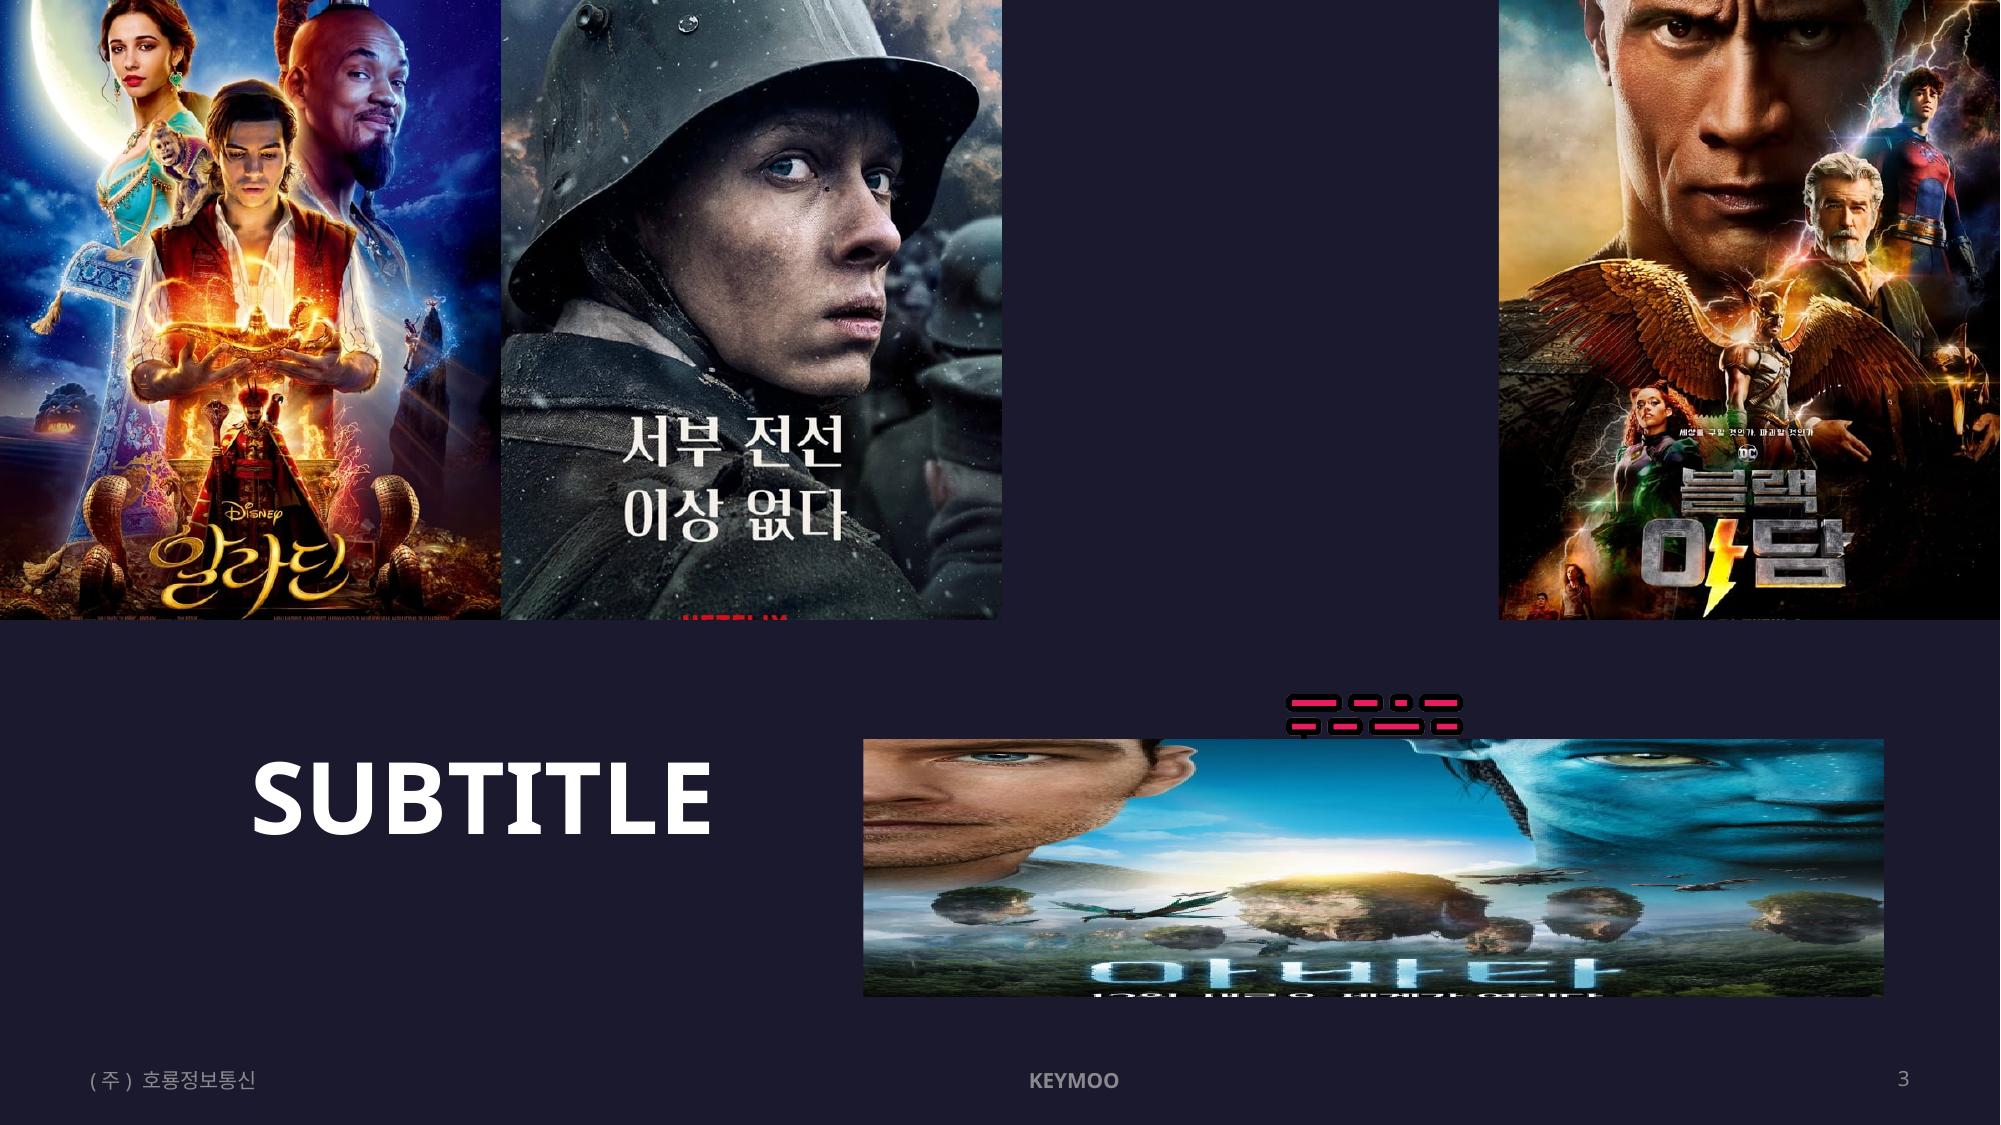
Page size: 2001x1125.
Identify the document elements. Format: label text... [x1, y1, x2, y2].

picture [863, 694, 1884, 997]
footer KEYMOO [551, 1067, 1598, 1093]
slide_number (주) 호룡정보통신 [90, 1067, 522, 1093]
slide_number 3 [1632, 1067, 1910, 1093]
picture [1873, 739, 1884, 747]
title SUBTITLE [250, 748, 726, 871]
picture [0, 0, 2000, 620]
